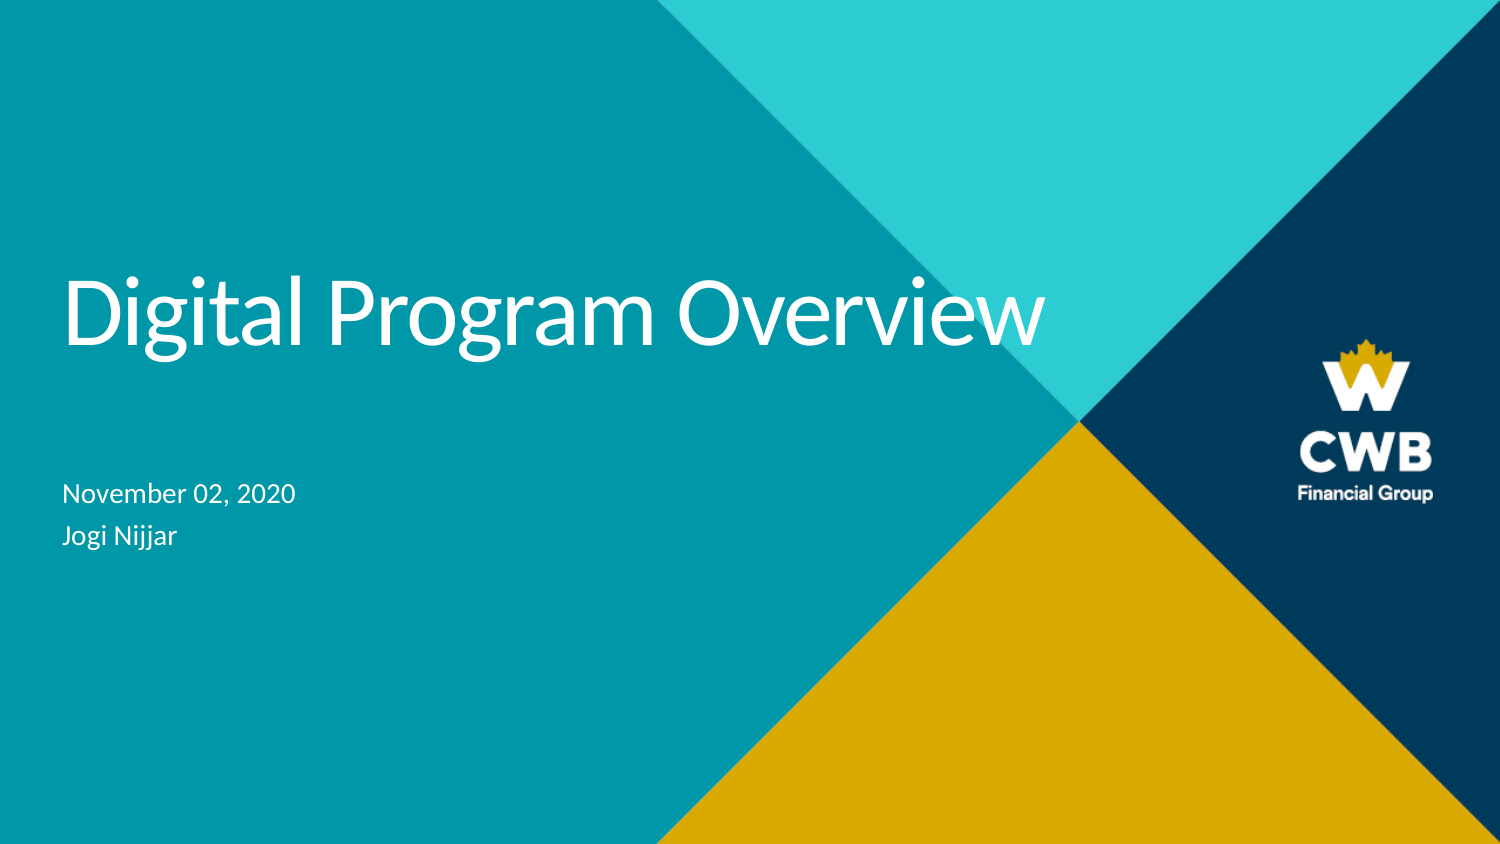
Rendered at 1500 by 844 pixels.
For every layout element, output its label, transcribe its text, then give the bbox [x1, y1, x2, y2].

list November 02, 2020 Jogi Nijjar [62, 467, 1106, 534]
picture [0, 0, 1500, 844]
list Digital Program Overview [62, 244, 1432, 332]
